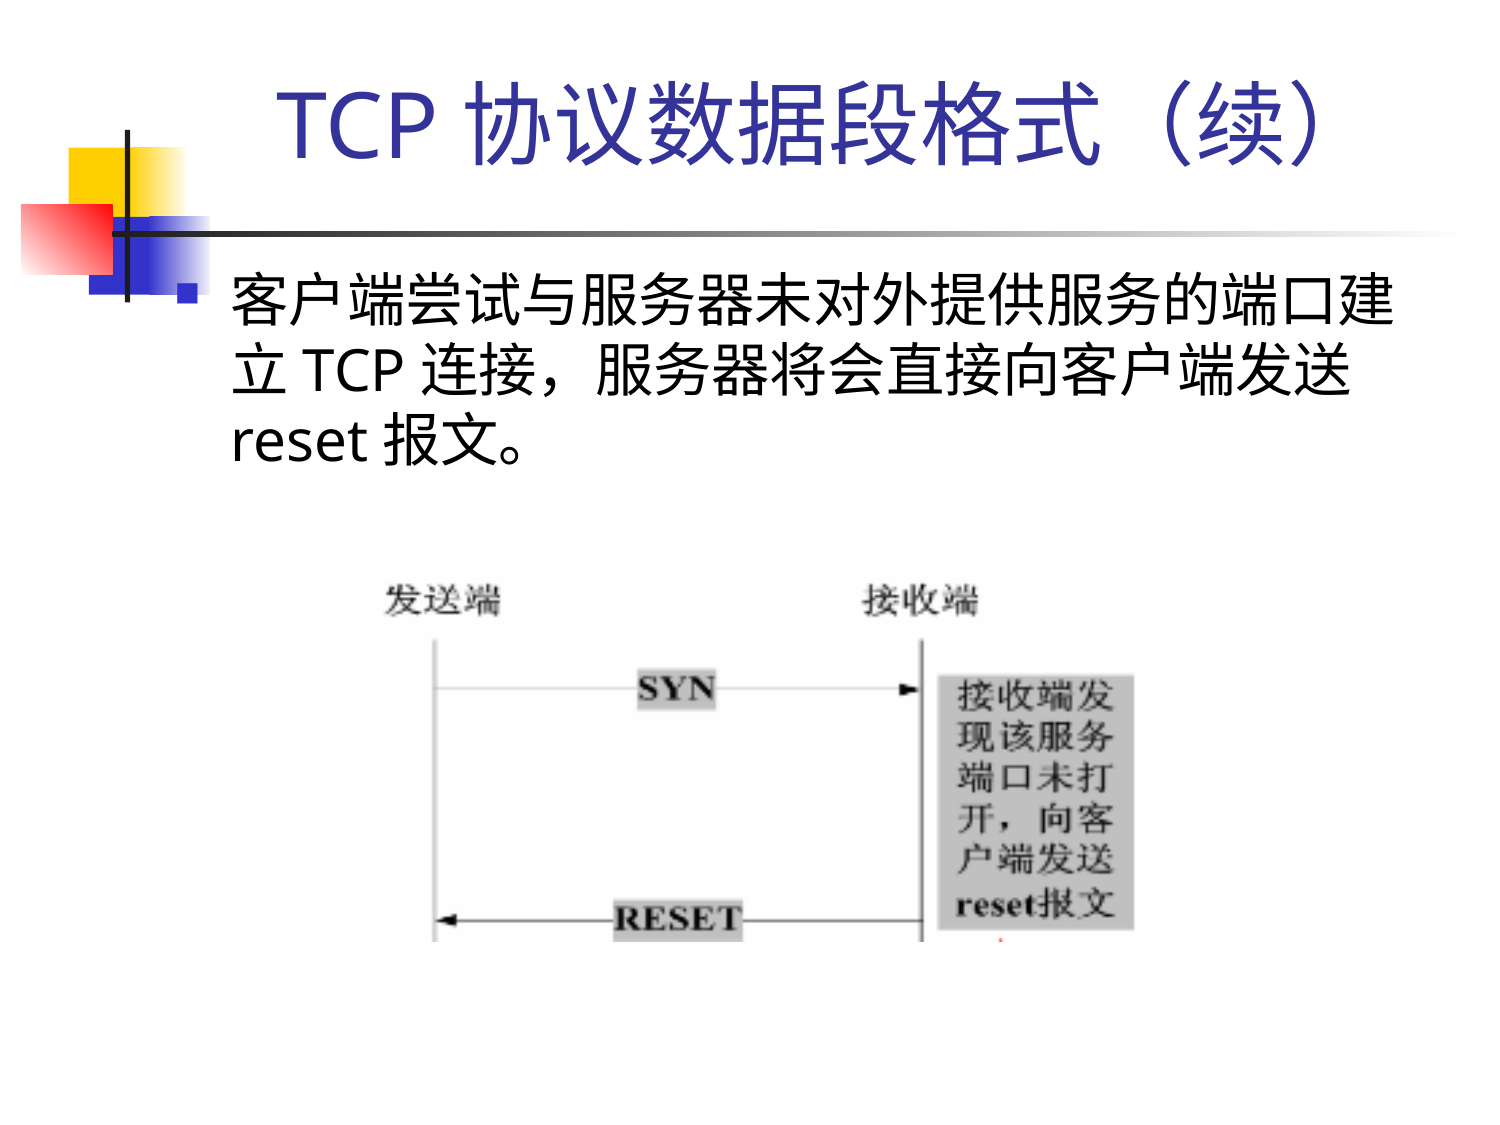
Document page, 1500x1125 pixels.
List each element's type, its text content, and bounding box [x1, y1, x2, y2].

picture [336, 539, 1162, 942]
title TCP协议数据段格式（续） [188, 34, 1468, 185]
list 客户端尝试与服务器未对外提供服务的端口建立TCP连接，服务器将会直接向客户端发送reset报文。 [159, 255, 1435, 516]
